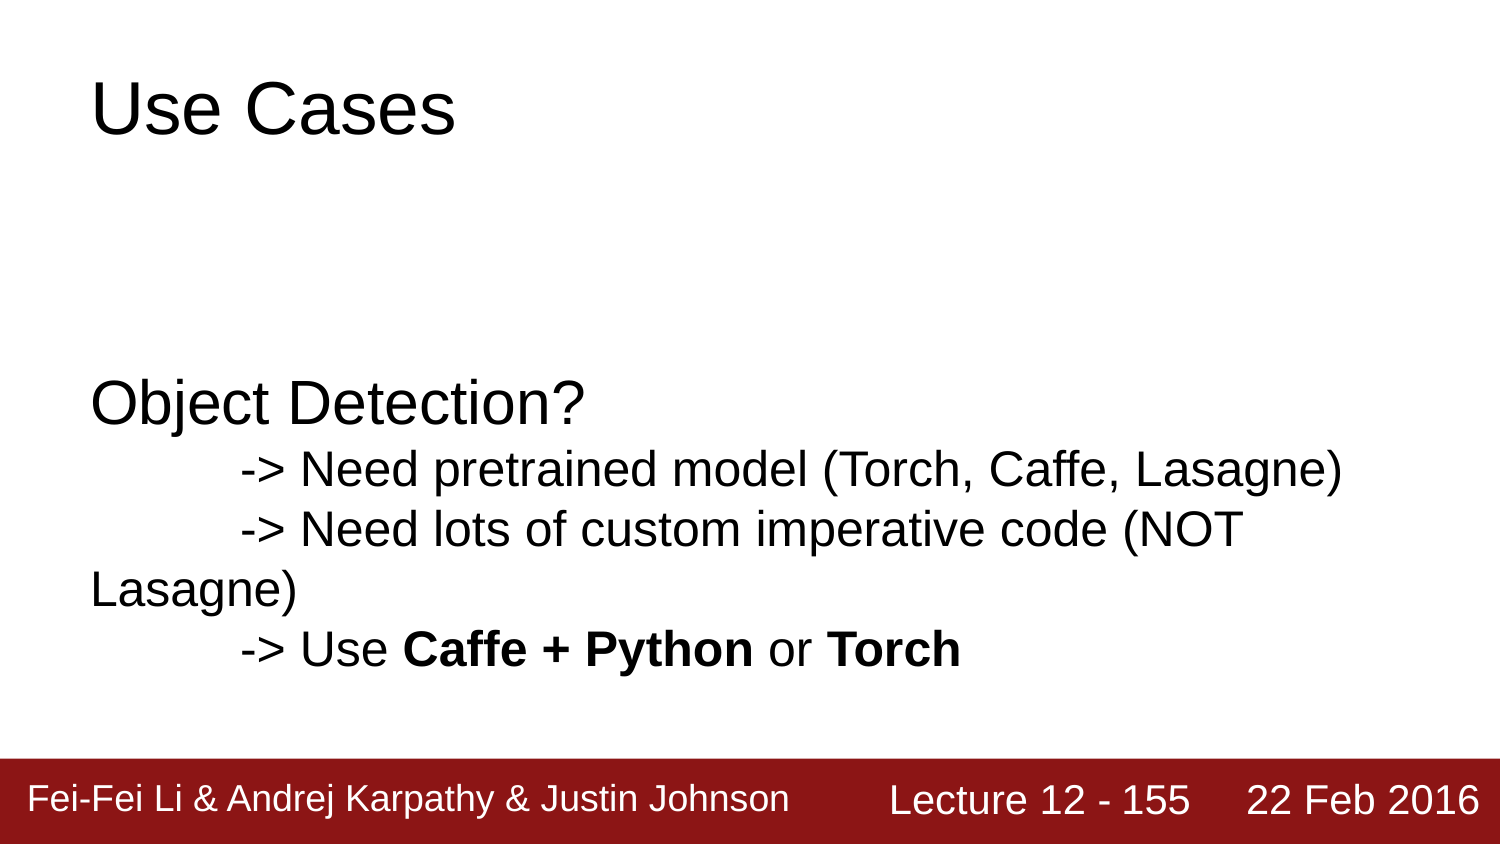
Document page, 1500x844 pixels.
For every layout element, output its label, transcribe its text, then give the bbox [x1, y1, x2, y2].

list Object Detection? -> Need pretrained model (Torch, Caffe, Lasagne) -> Need lots of custom imperative code (NOT Lasagne) -> Use Caffe + Python or Torch [75, 196, 1425, 750]
slide_number 155 [1067, 765, 1206, 830]
title Use Cases [75, 33, 1425, 175]
